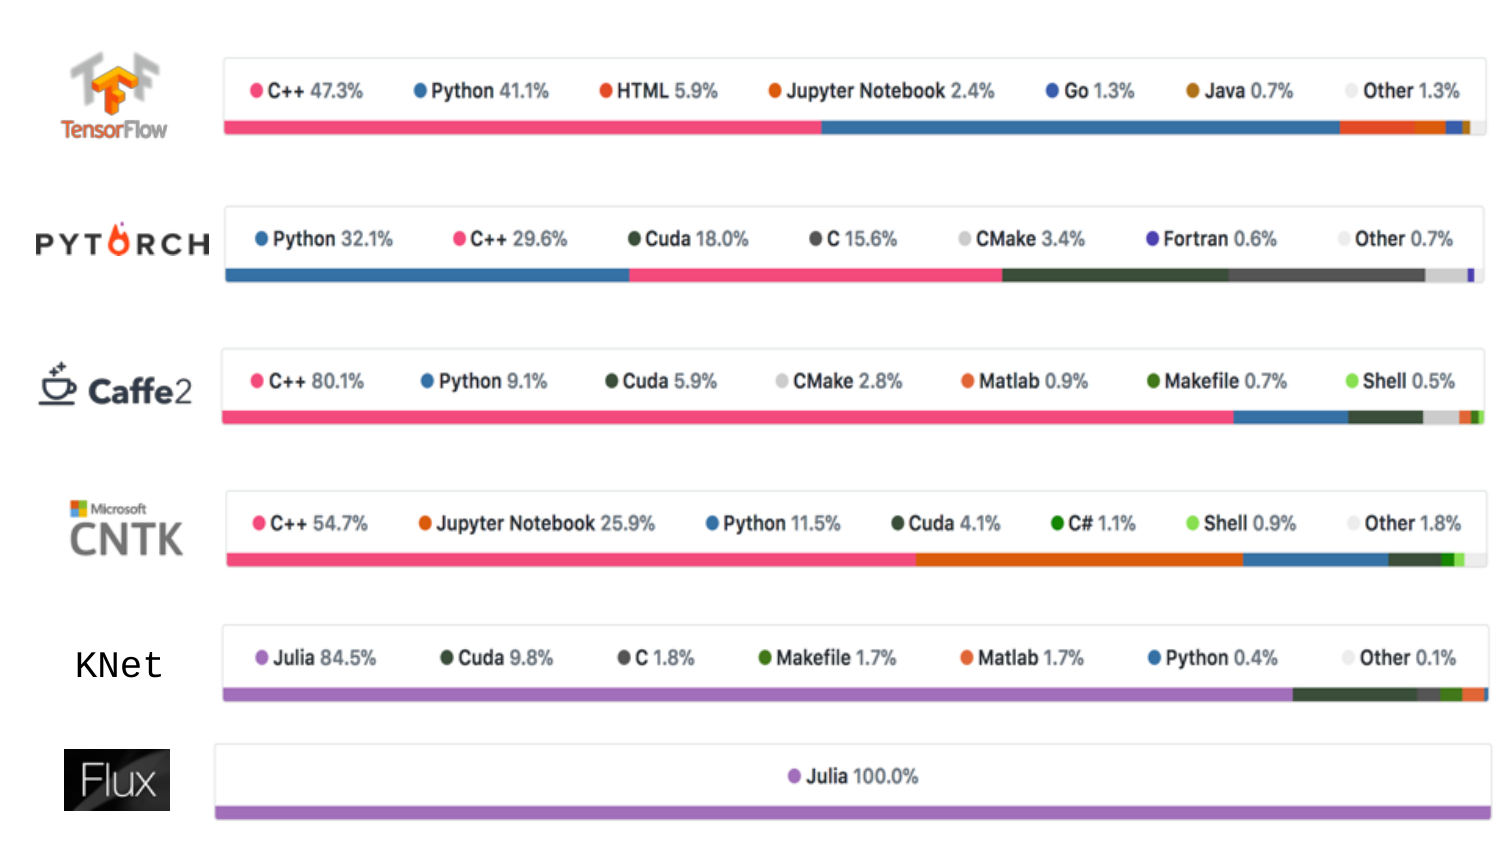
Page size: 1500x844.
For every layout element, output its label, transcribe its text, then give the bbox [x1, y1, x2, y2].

picture [36, 346, 194, 430]
picture [36, 188, 1499, 302]
picture [210, 614, 1499, 711]
picture [59, 48, 170, 141]
picture [195, 327, 1500, 441]
picture [64, 749, 170, 811]
picture [210, 48, 1499, 147]
picture [61, 486, 192, 574]
picture [210, 481, 1500, 580]
picture [193, 731, 1500, 830]
text_box KNet [60, 632, 180, 693]
